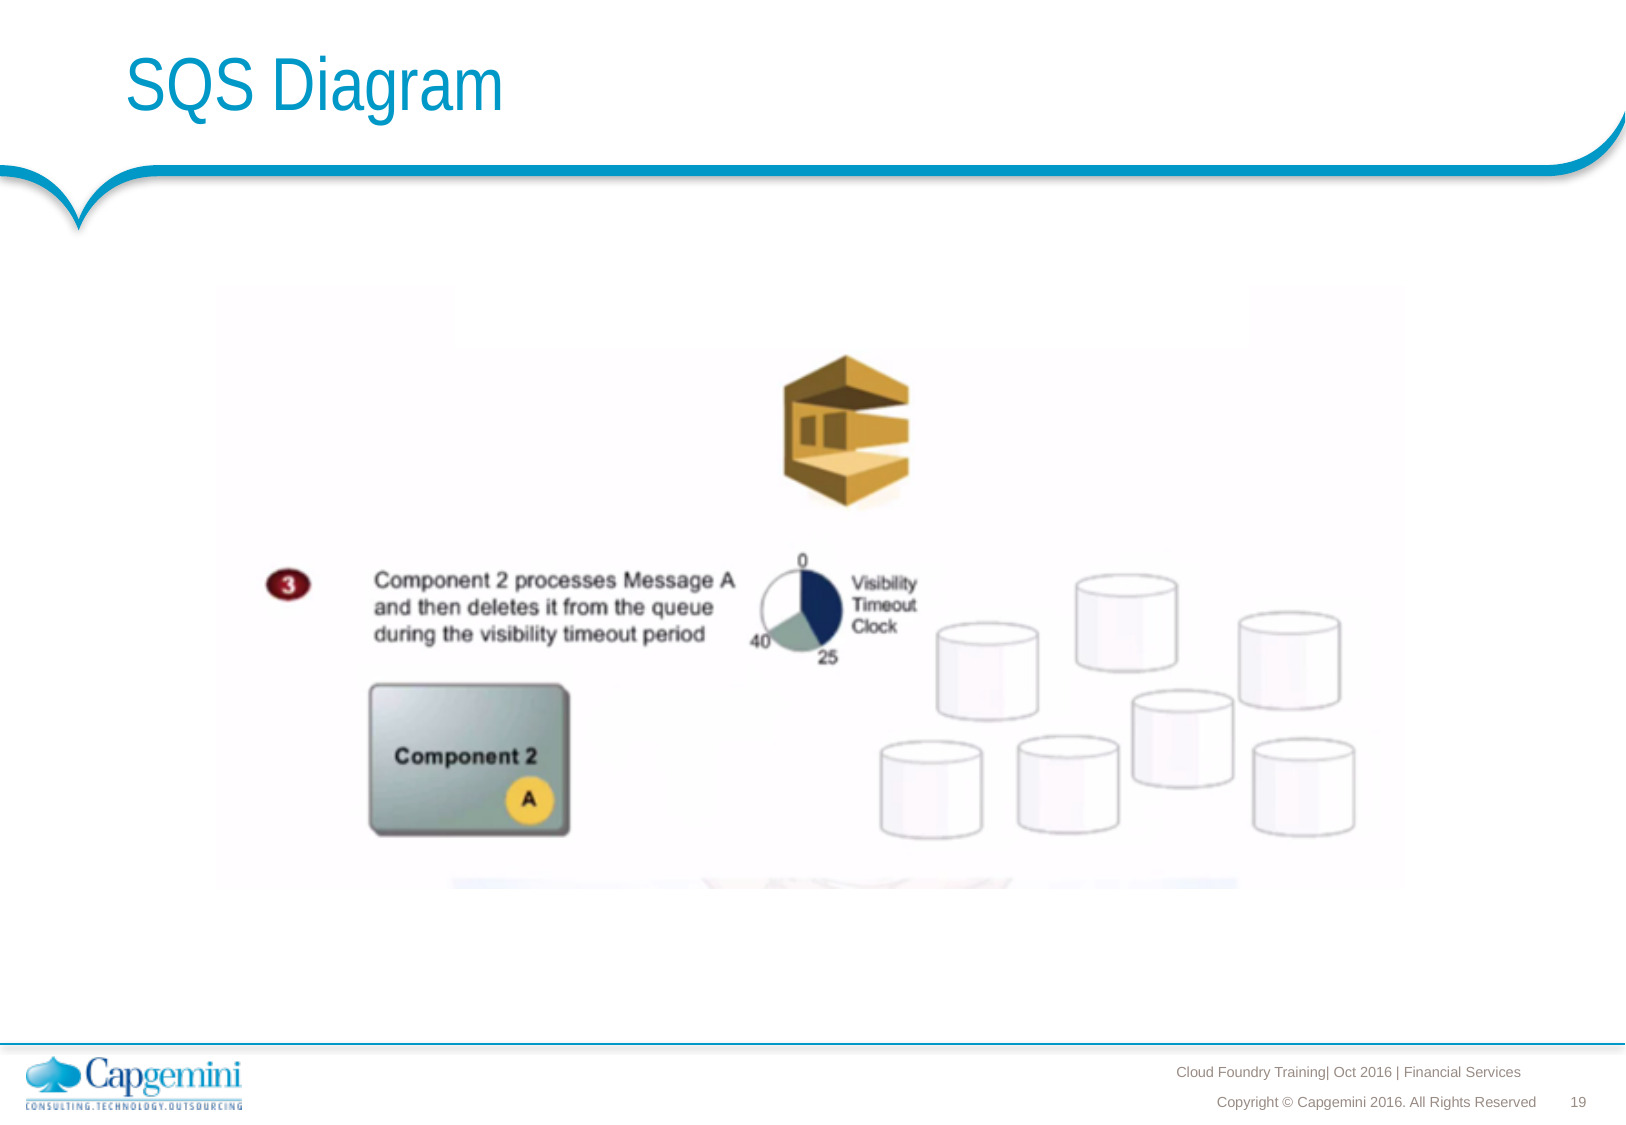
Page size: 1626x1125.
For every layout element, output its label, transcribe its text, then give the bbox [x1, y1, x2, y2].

picture [216, 286, 1406, 889]
title SQS Diagram [76, 0, 1537, 161]
picture [26, 1056, 242, 1110]
